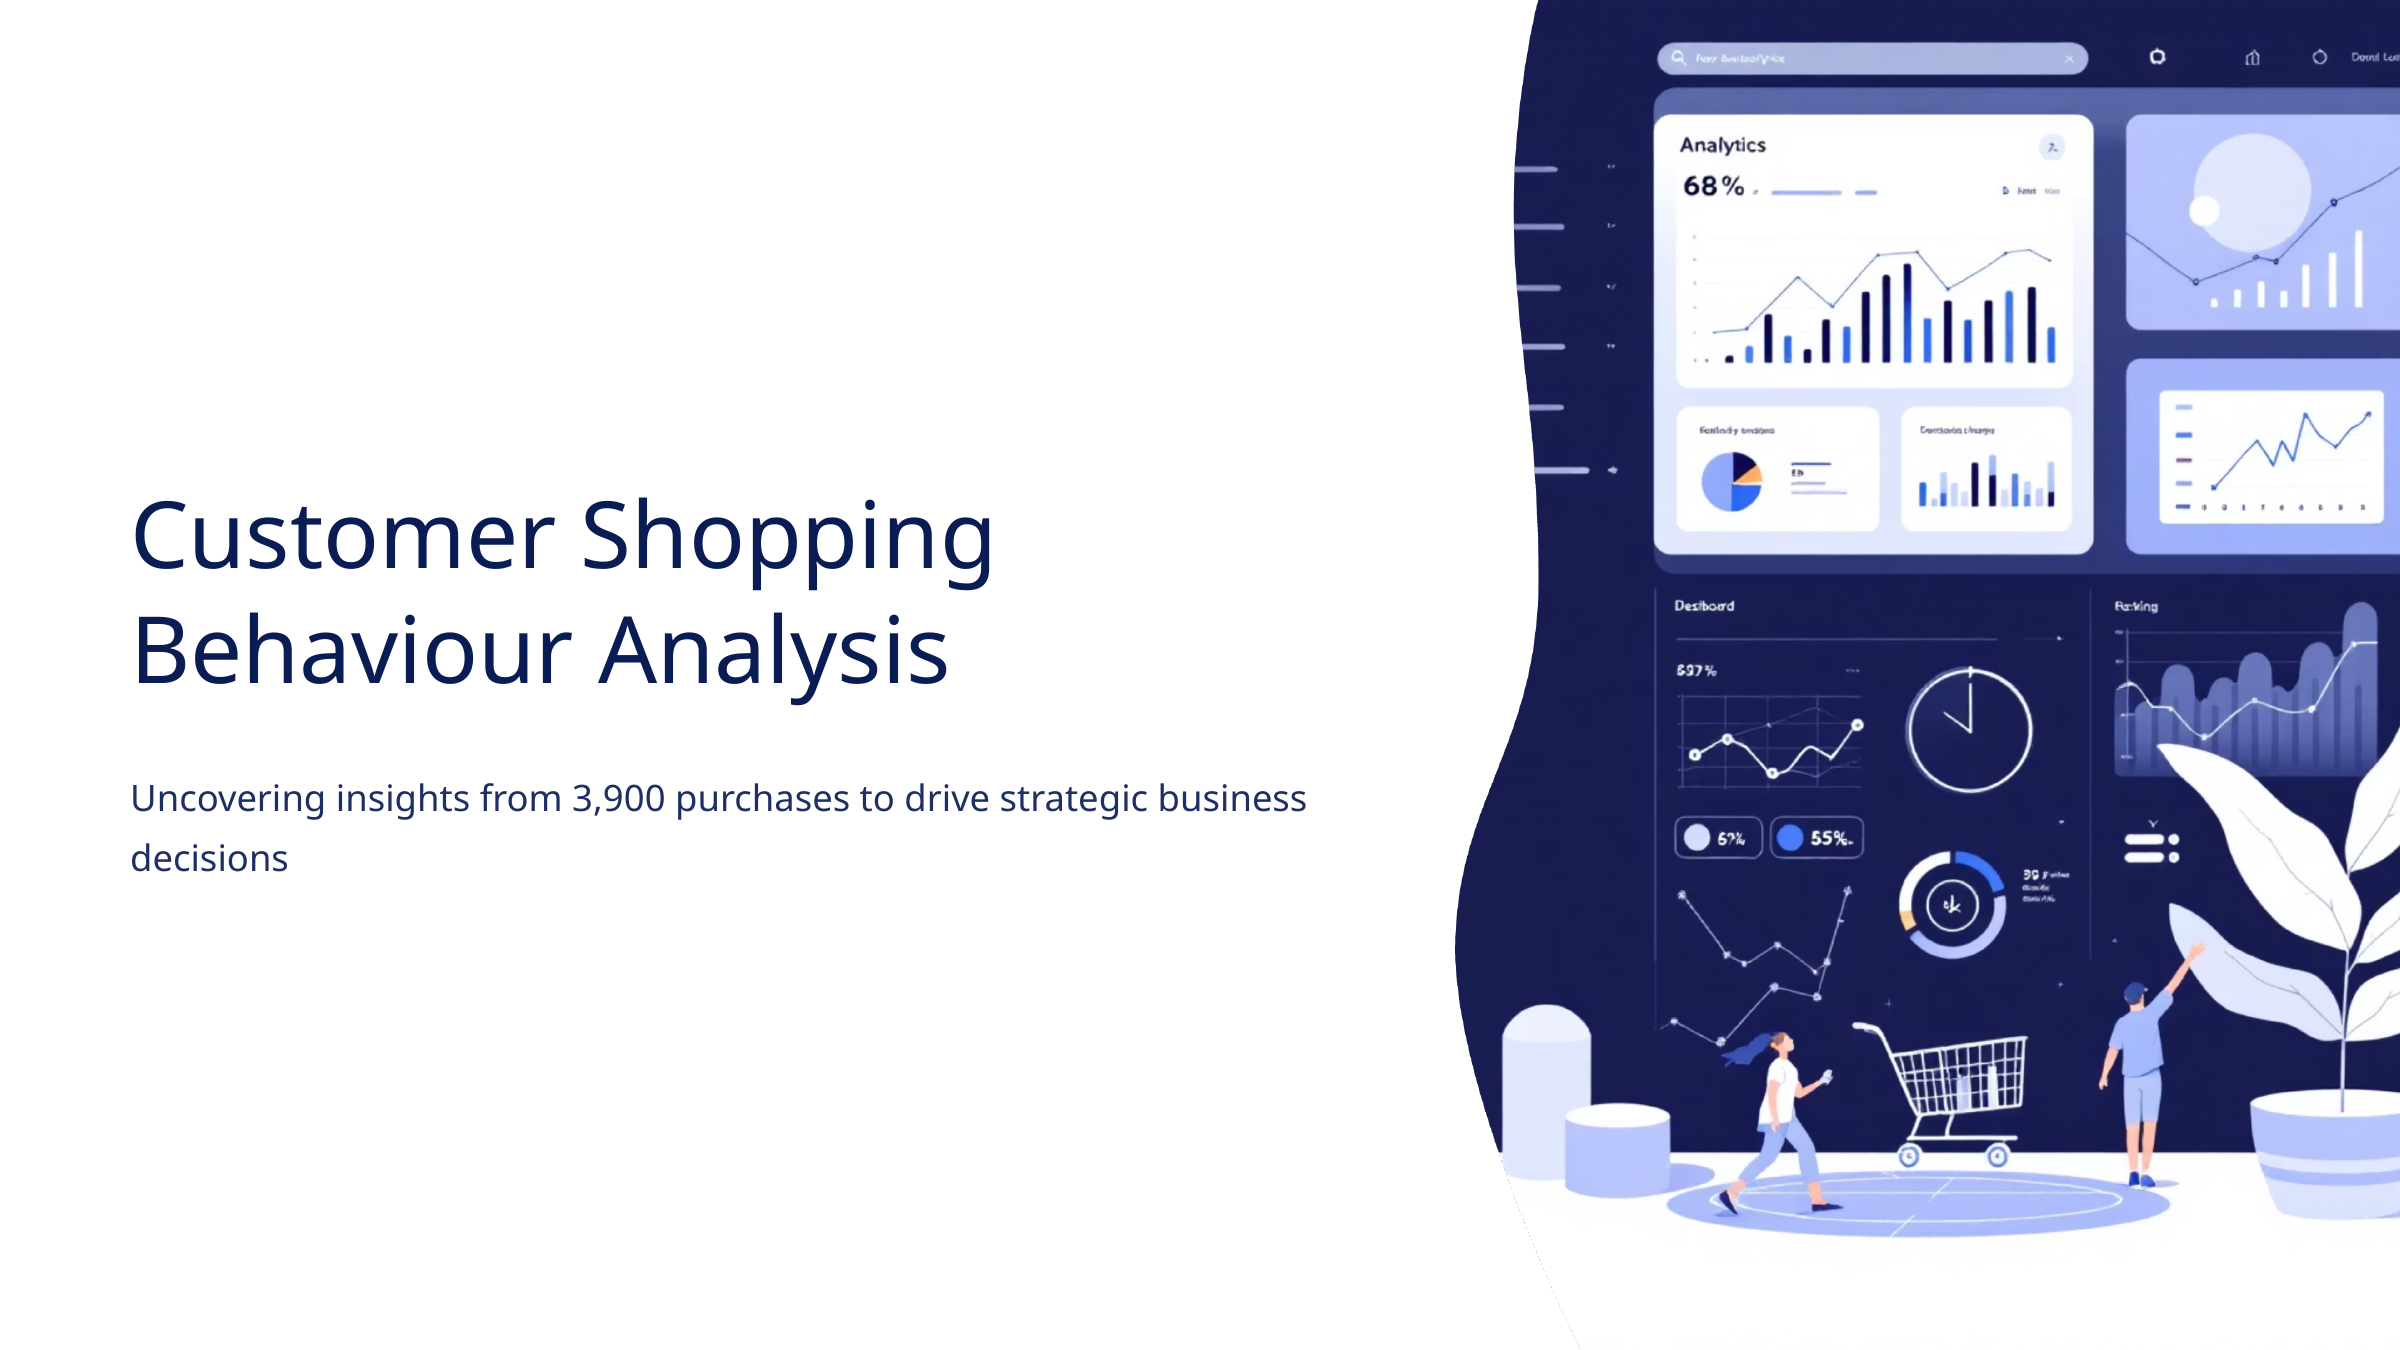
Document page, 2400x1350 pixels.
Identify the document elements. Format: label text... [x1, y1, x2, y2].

text_box Customer Shopping Behaviour Analysis [130, 471, 1370, 704]
picture [1454, 0, 2400, 1350]
text_box Uncovering insights from 3,900 purchases to drive strategic business decisions [130, 759, 1370, 879]
